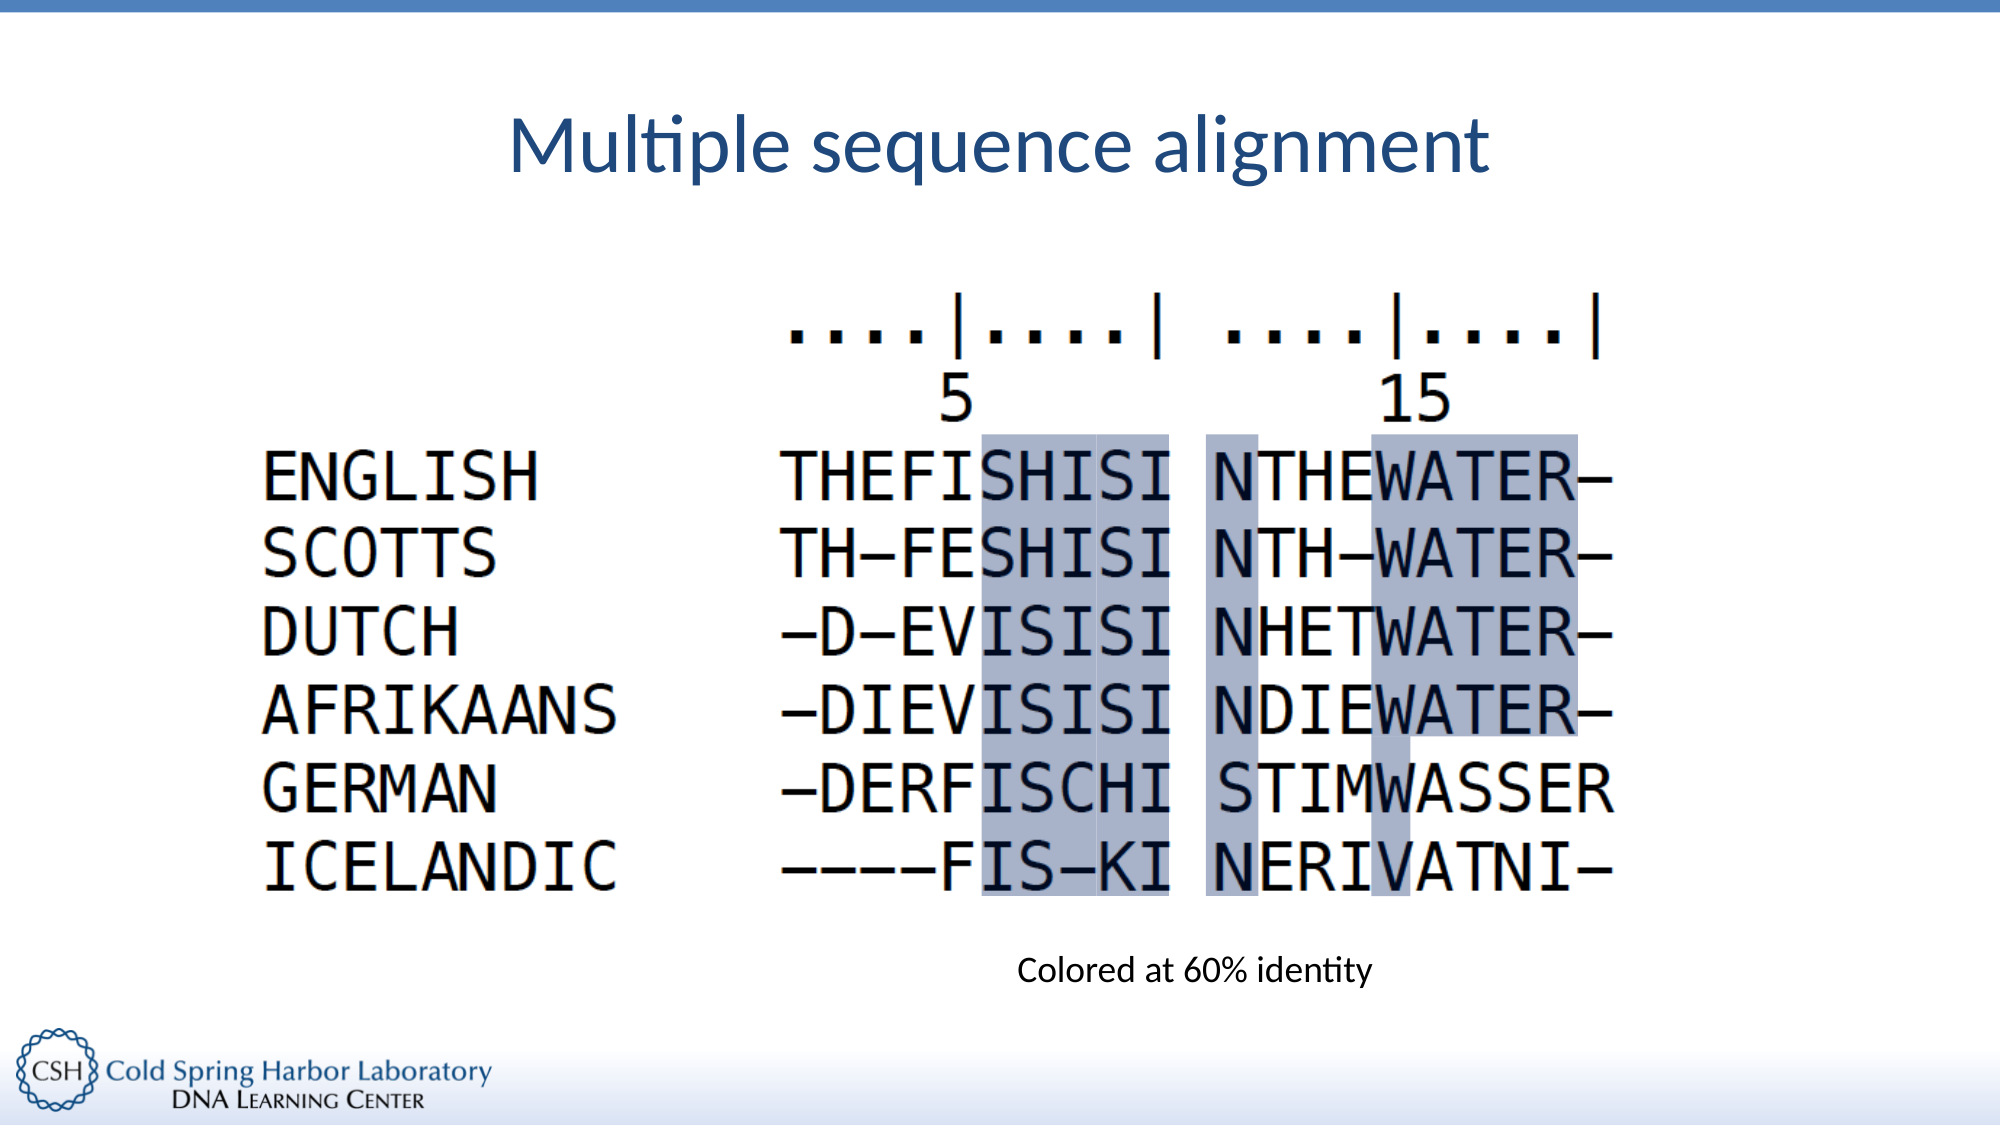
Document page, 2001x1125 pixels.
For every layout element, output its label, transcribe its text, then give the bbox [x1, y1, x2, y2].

picture [227, 257, 1647, 949]
title Multiple sequence alignment [99, 45, 1900, 233]
picture [16, 1028, 493, 1113]
text_box Colored at 60% identity [1002, 957, 1389, 998]
